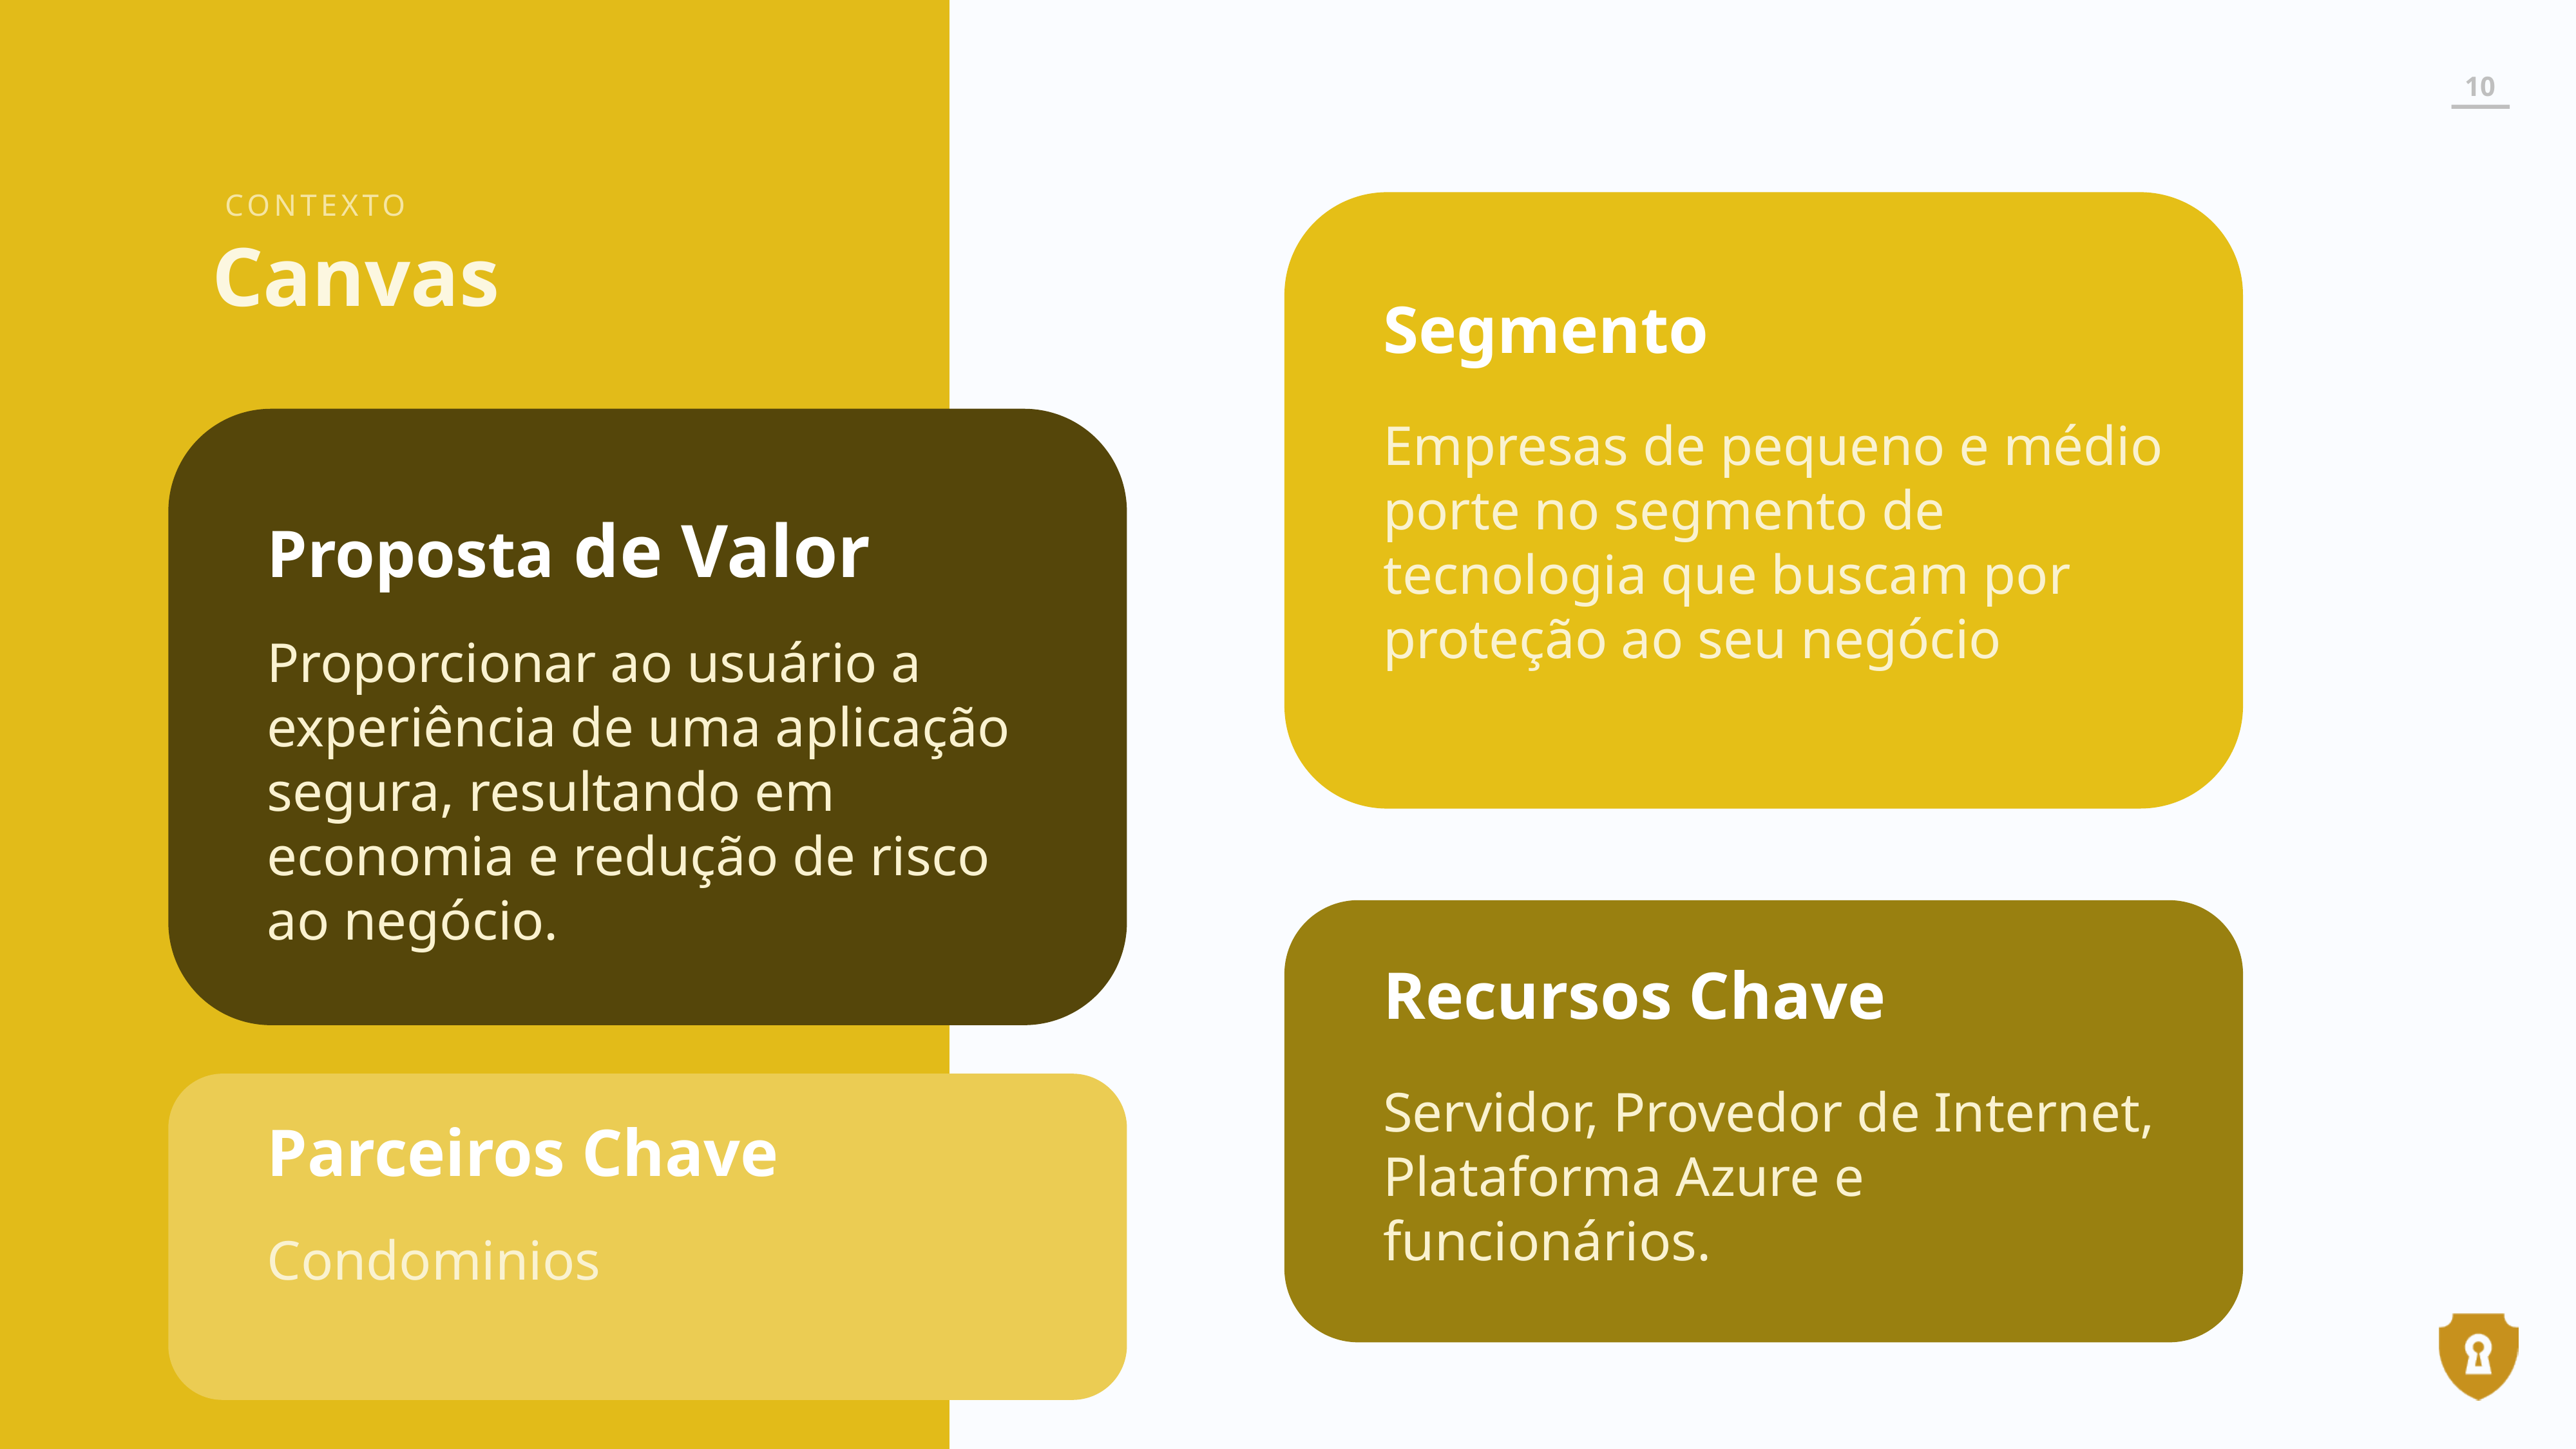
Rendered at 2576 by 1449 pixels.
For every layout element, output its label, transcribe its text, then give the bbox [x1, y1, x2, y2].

text_box [0, 0, 950, 1449]
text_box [1284, 192, 2244, 809]
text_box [1284, 900, 2244, 1343]
text_box Canvas [202, 220, 510, 327]
text_box CONTEXTO [215, 182, 415, 227]
picture [2439, 1313, 2519, 1401]
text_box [168, 1074, 1127, 1400]
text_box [168, 408, 1127, 1025]
